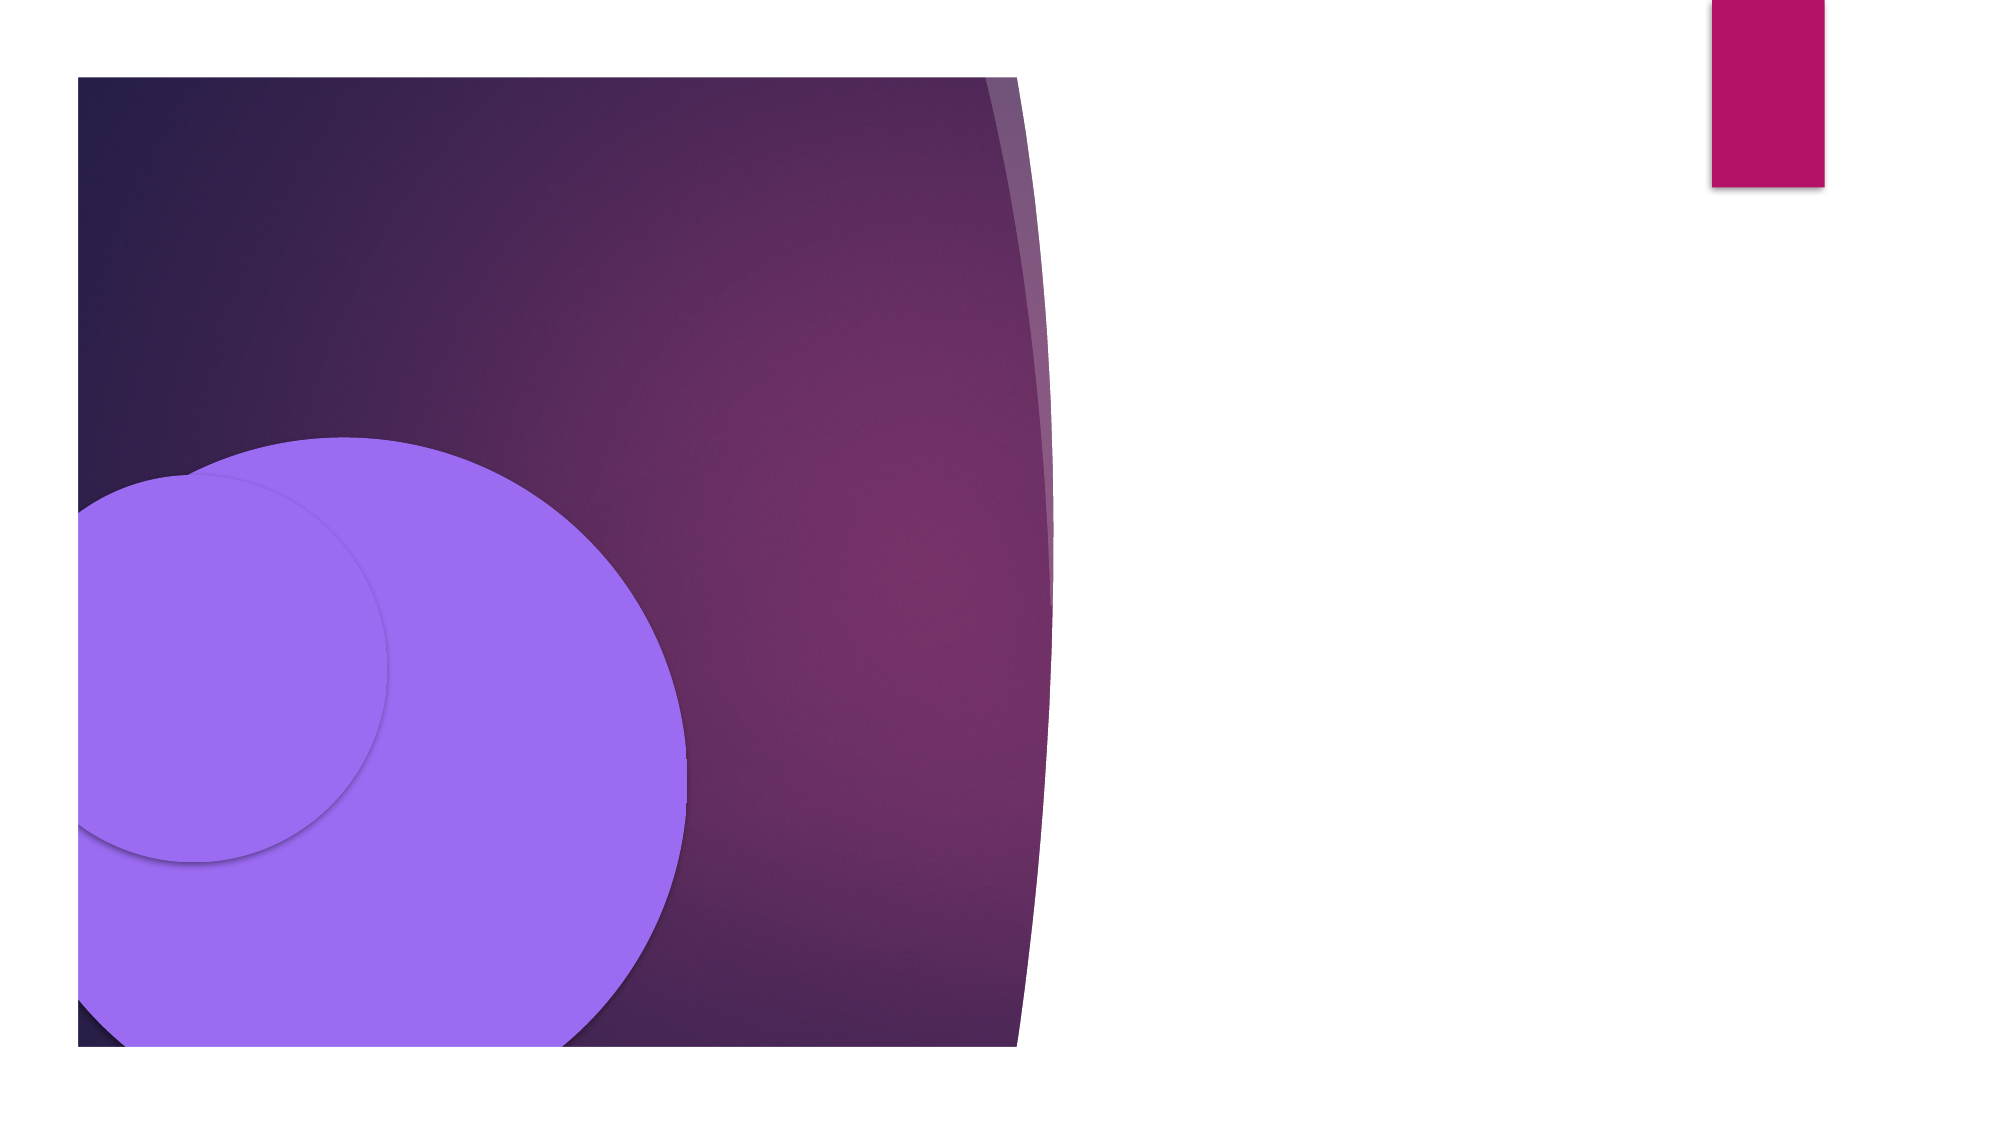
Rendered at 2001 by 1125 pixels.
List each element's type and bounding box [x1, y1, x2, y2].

picture [79, 1002, 123, 1046]
picture [79, 78, 1052, 1046]
